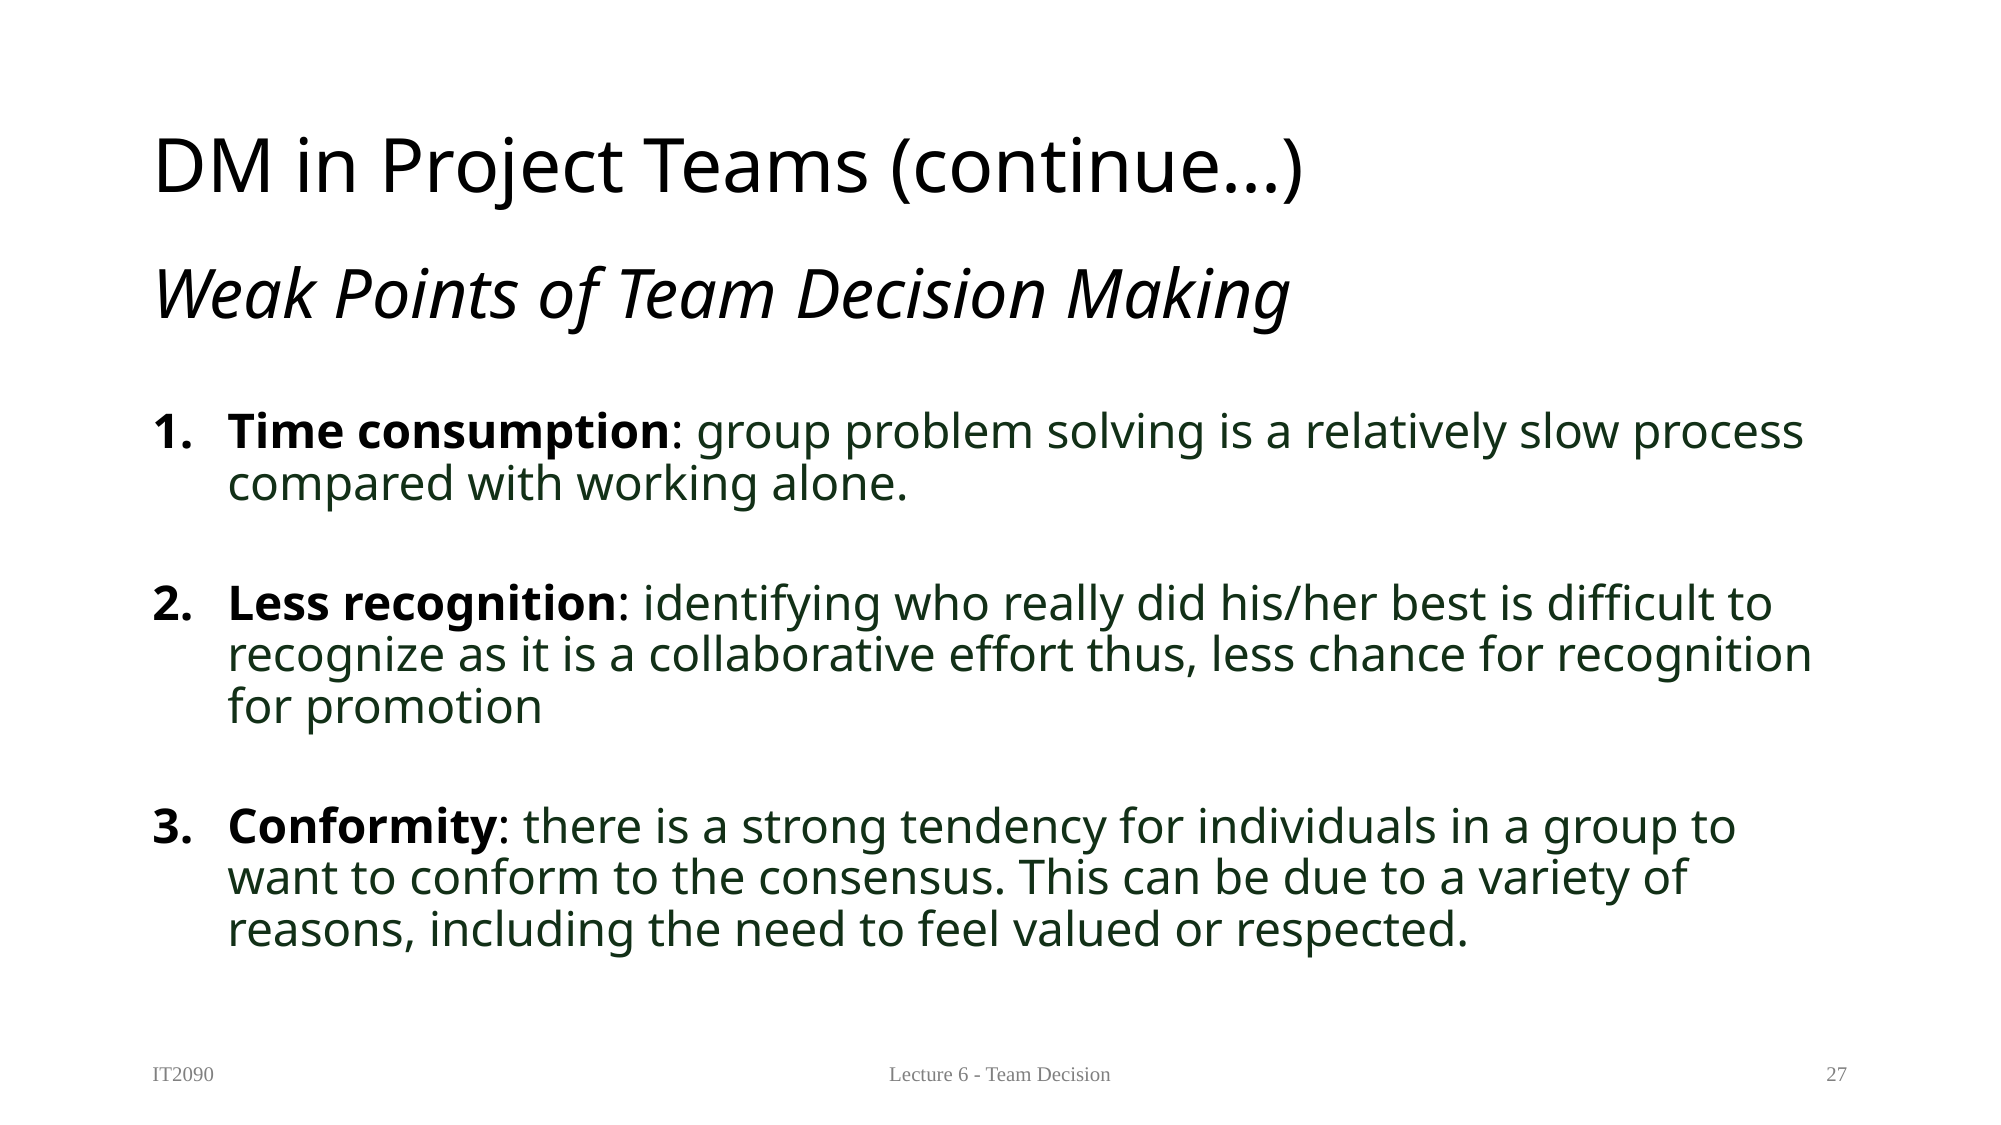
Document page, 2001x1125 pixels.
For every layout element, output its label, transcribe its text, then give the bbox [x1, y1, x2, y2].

slide_number IT2090 [137, 1042, 588, 1103]
list Weak Points of Team Decision Making Time consumption: group problem solving is a relatively slow process compared with working alone. Less recognition: identifying who really did his/her best is difficult to recognize as it is a collaborative effort thus, less chance for recognition for promotion Conformity: there is a strong tendency for individuals in a group to want to conform to the consensus. This can be due to a variety of reasons, including the need to feel valued or respected. [137, 251, 1863, 966]
footer Lecture 6 - Team Decision [662, 1042, 1338, 1103]
title DM in Project Teams (continue...) [137, 115, 1863, 221]
slide_number 27 [1412, 1042, 1863, 1103]
